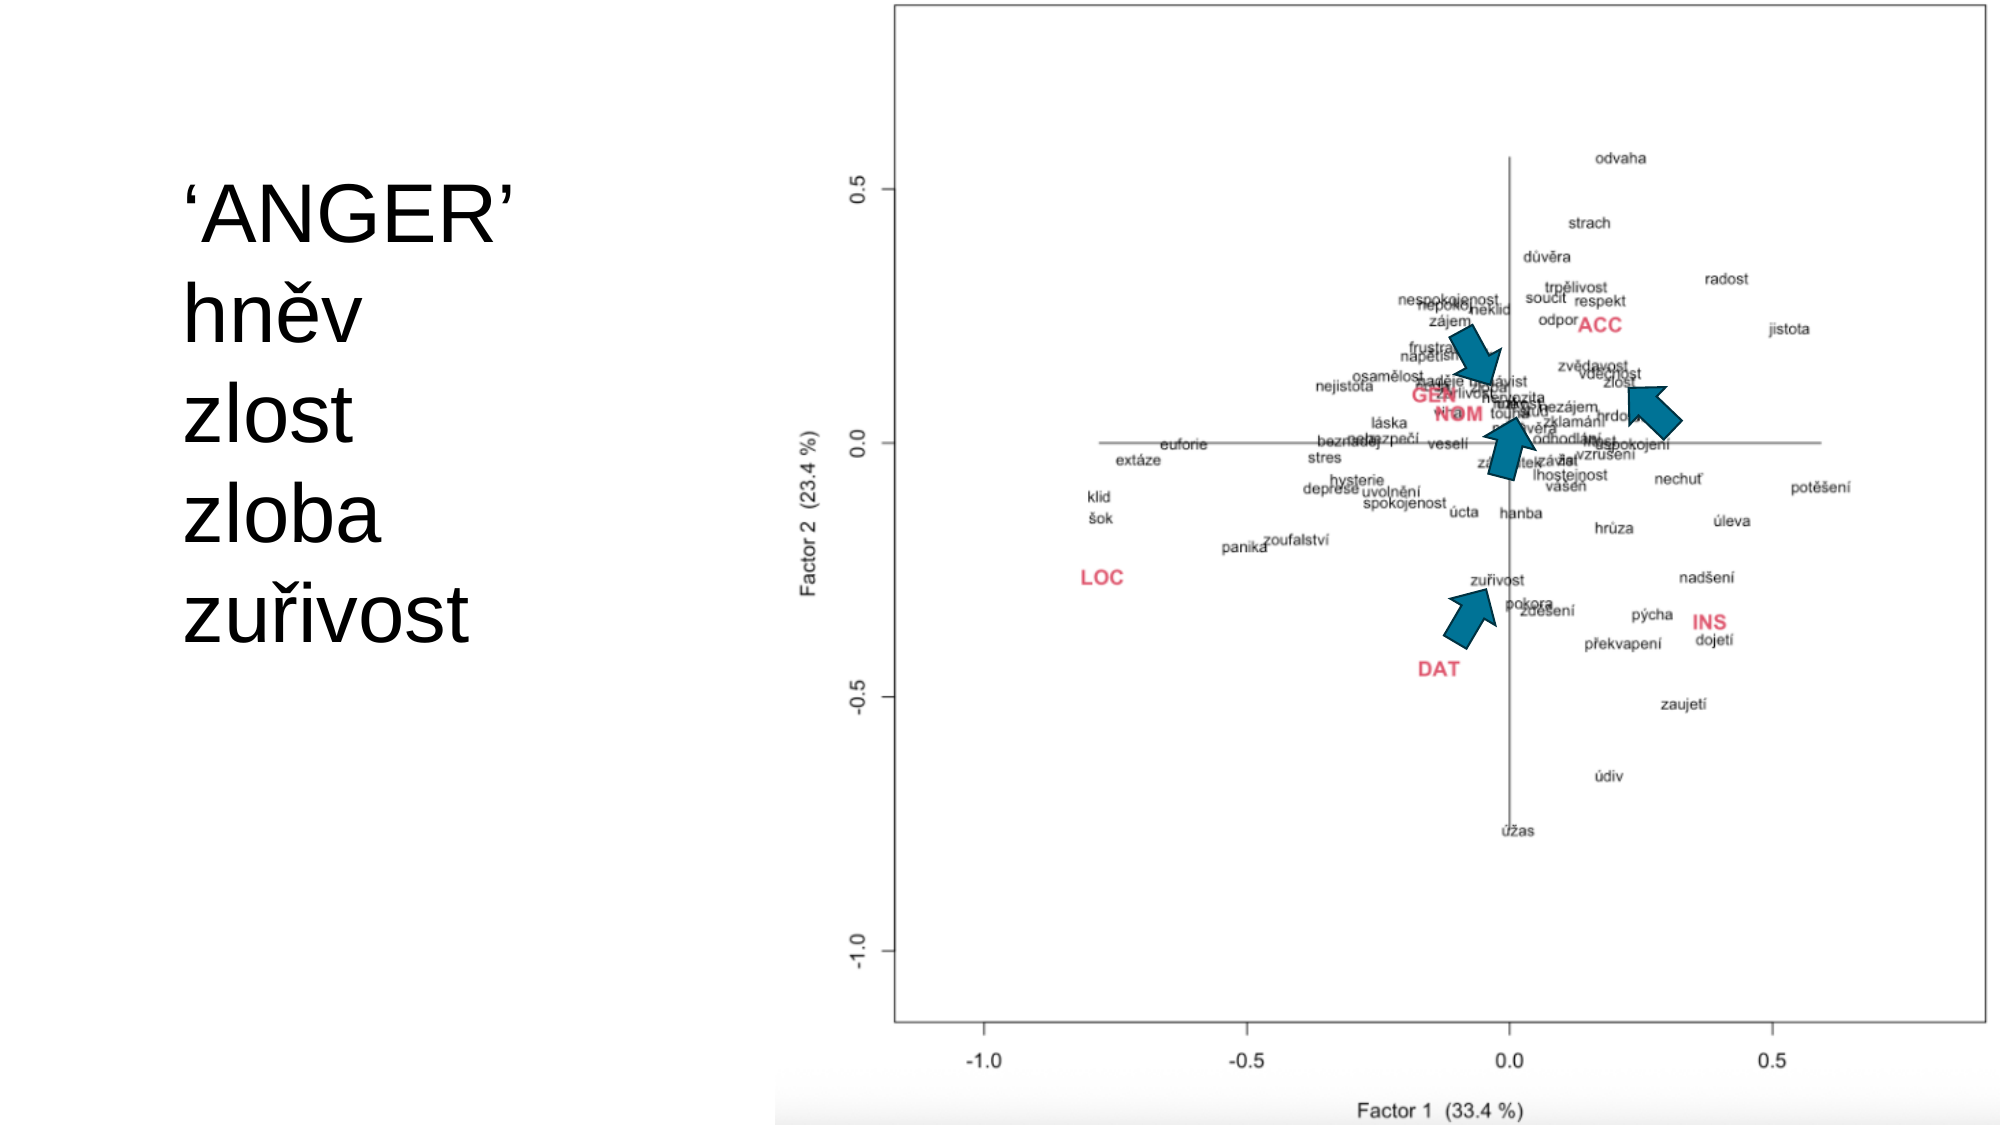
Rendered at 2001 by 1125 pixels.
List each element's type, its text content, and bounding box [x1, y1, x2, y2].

picture [0, 0, 2000, 1125]
text_box ‘ANGER’ hněv zlost zloba zuřivost [168, 151, 725, 667]
